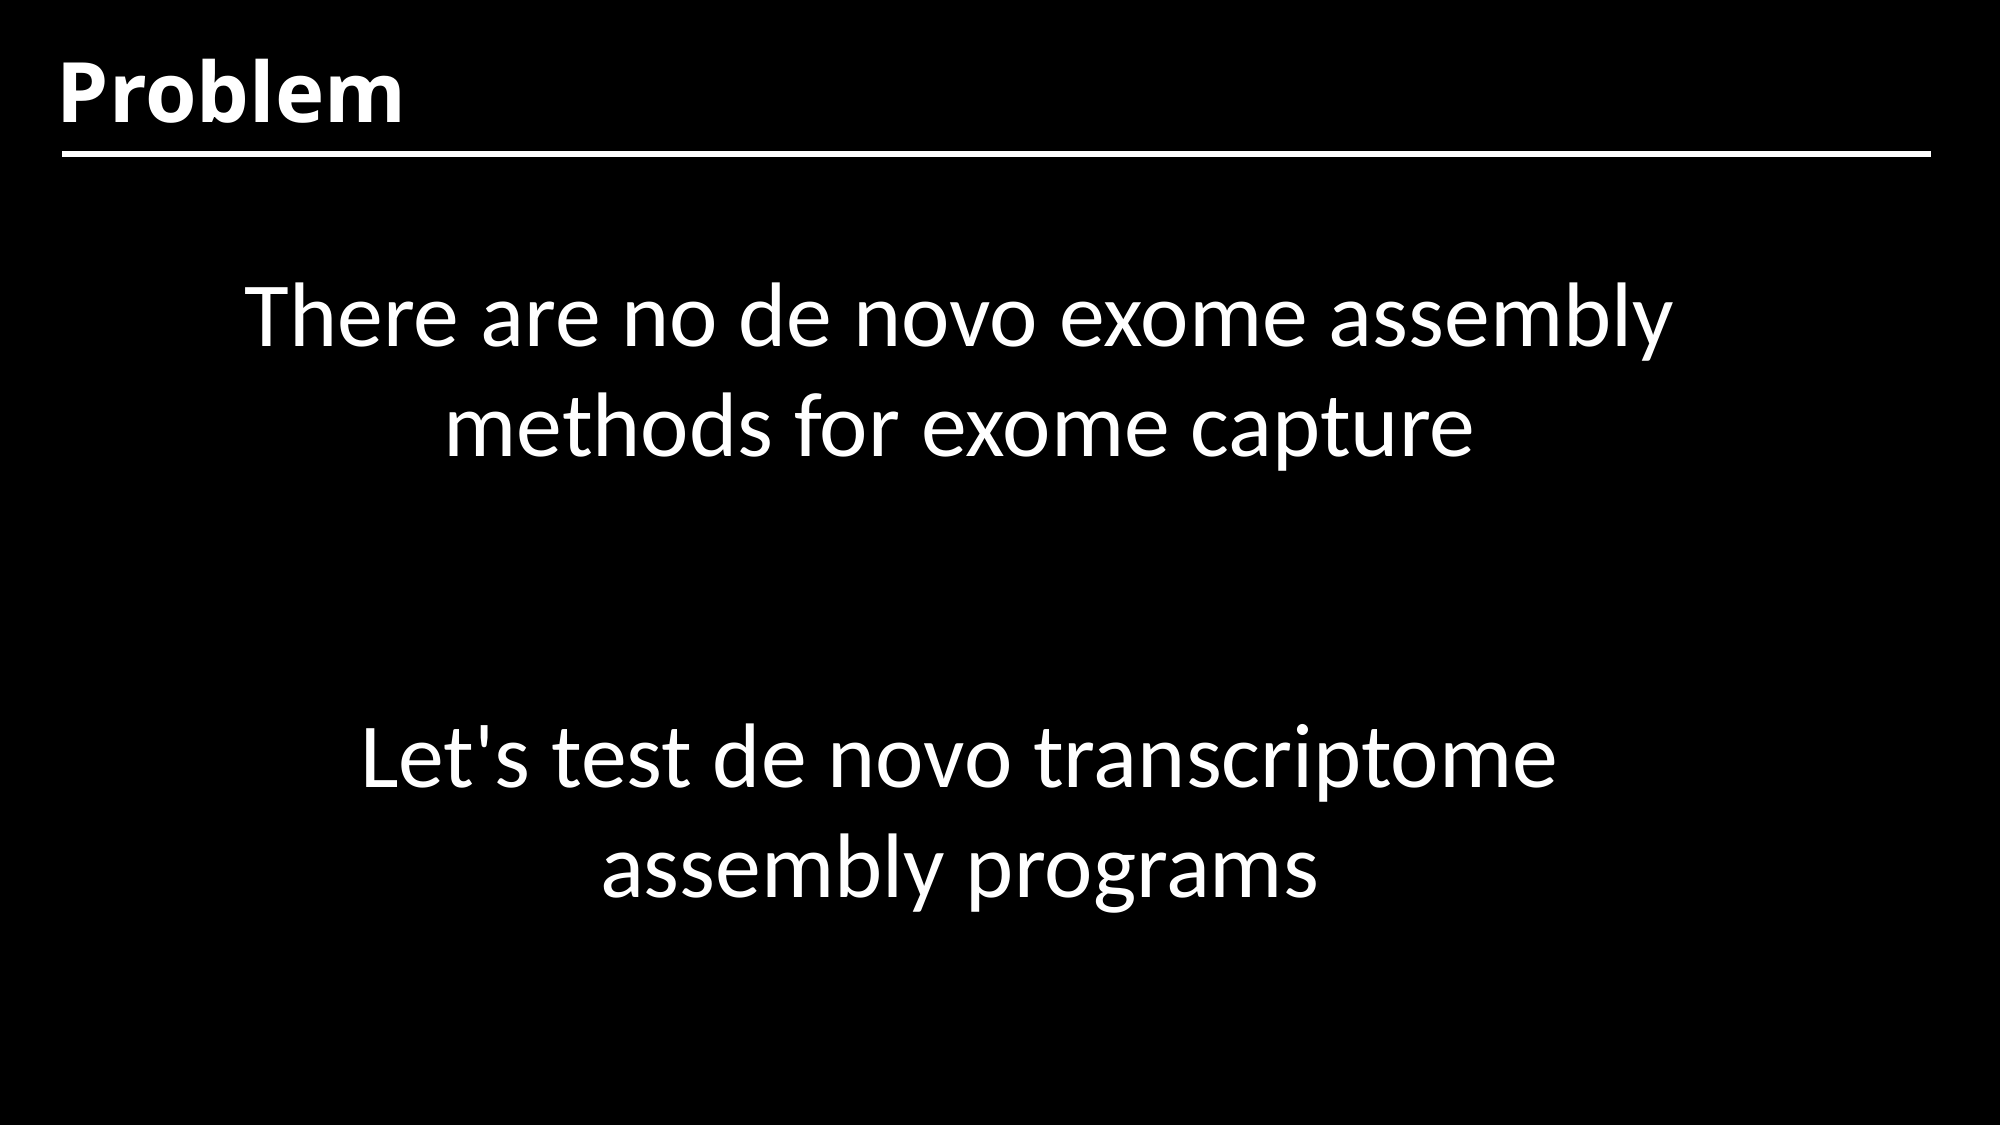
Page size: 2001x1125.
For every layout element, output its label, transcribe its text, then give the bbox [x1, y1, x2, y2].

title Problem [41, 0, 1959, 248]
text_box There are no de novo exome assembly methods for exome capture [189, 247, 1731, 483]
text_box Let's test de novo transcriptome assembly programs [250, 688, 1670, 924]
